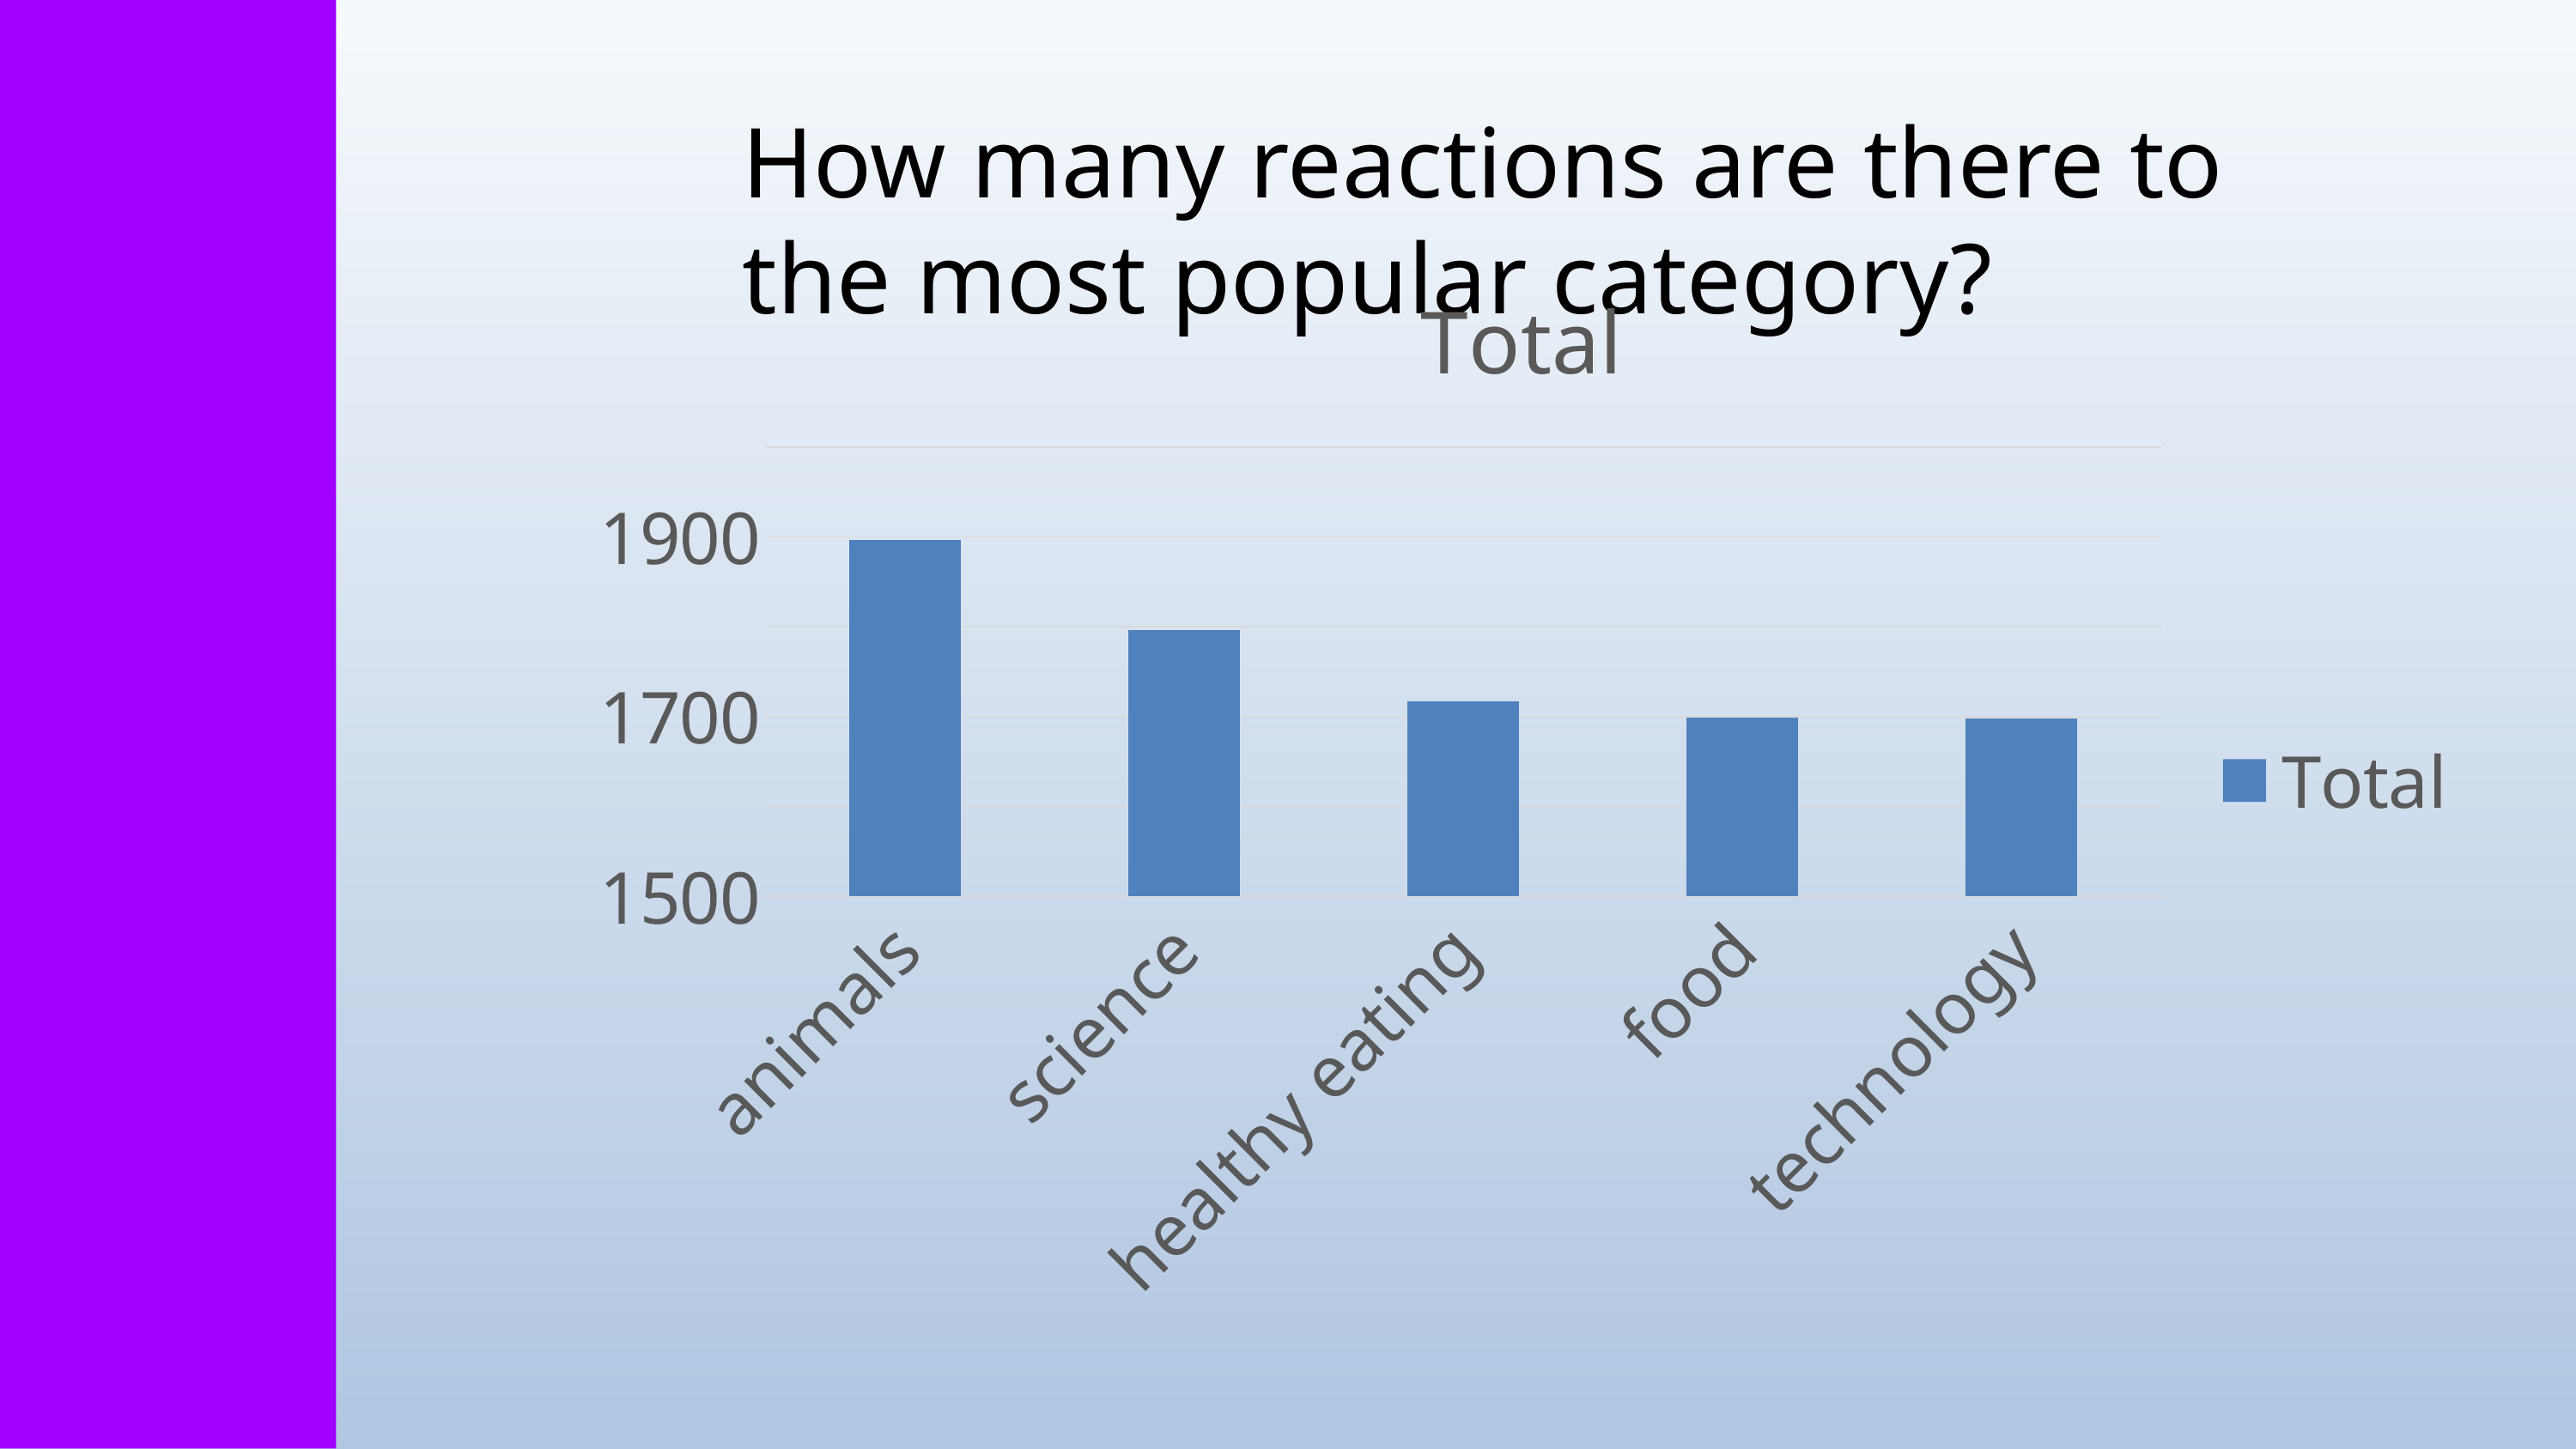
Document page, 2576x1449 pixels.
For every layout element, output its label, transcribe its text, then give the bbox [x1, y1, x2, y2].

text_box How many reactions are there to the most popular category? [729, 94, 2314, 226]
chart [561, 227, 2483, 1334]
text_box [0, 0, 337, 1449]
